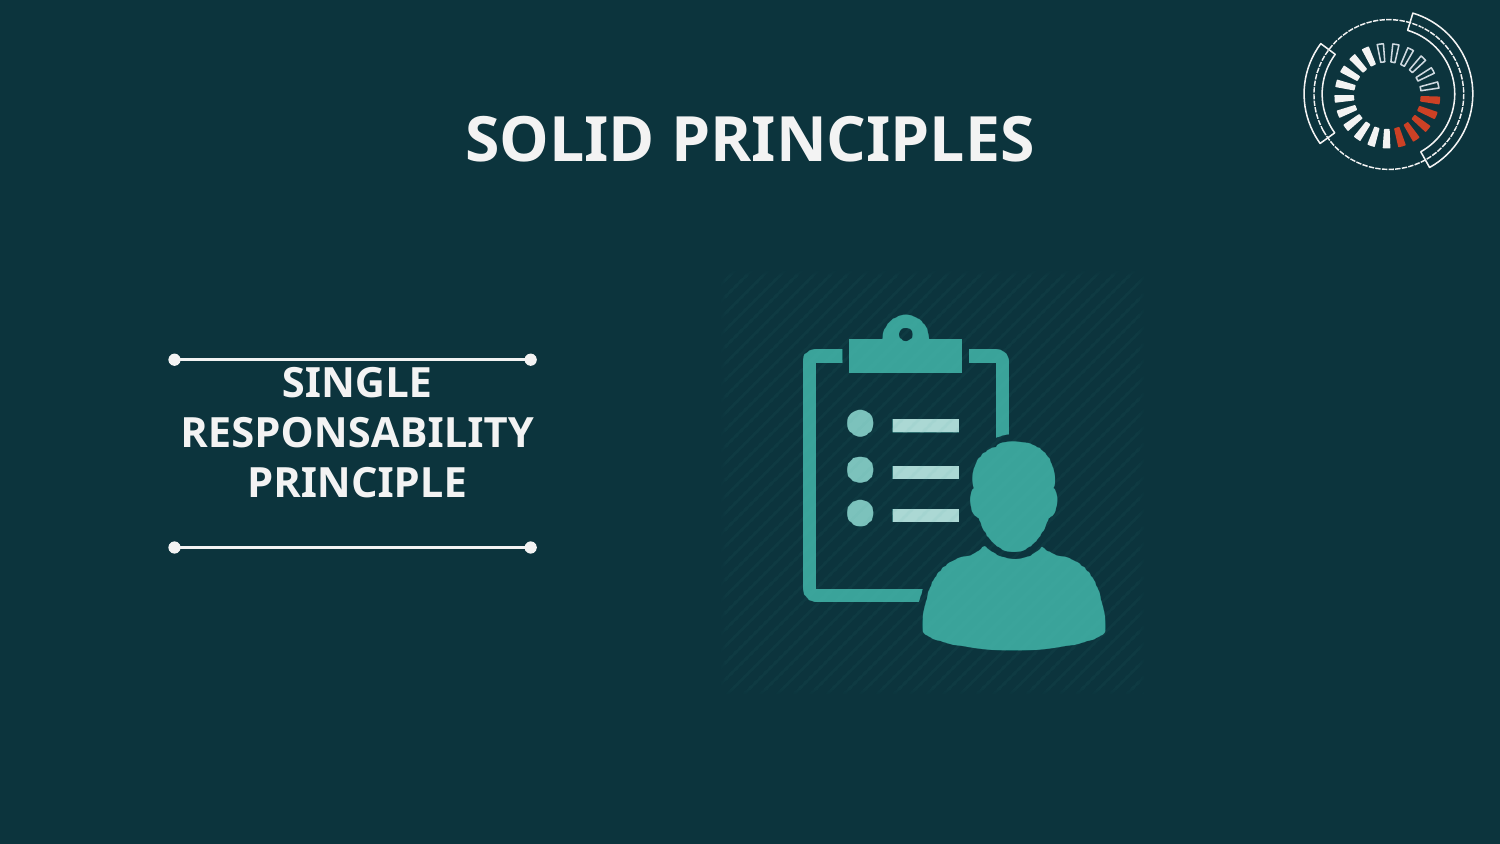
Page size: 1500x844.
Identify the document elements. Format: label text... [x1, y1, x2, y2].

text_box SINGLE RESPONSABILITY PRINCIPLE [115, 454, 590, 521]
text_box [1276, 0, 1500, 206]
title SOLID PRINCIPLES [118, 83, 1271, 178]
picture [719, 269, 1145, 695]
